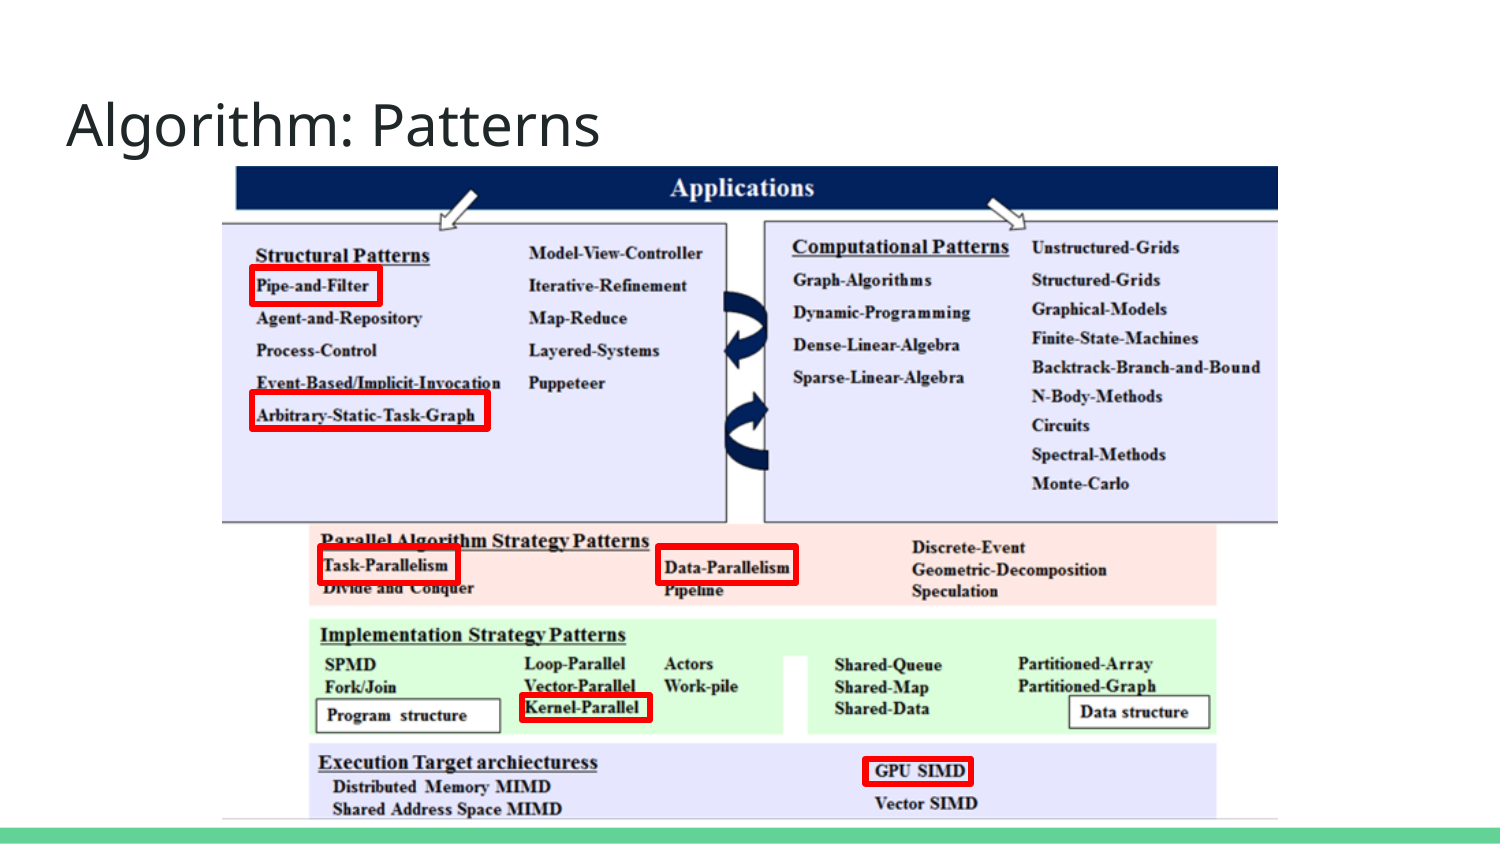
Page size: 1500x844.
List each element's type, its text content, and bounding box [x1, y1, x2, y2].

title Algorithm: Patterns [51, 72, 1449, 167]
picture [221, 166, 1278, 822]
